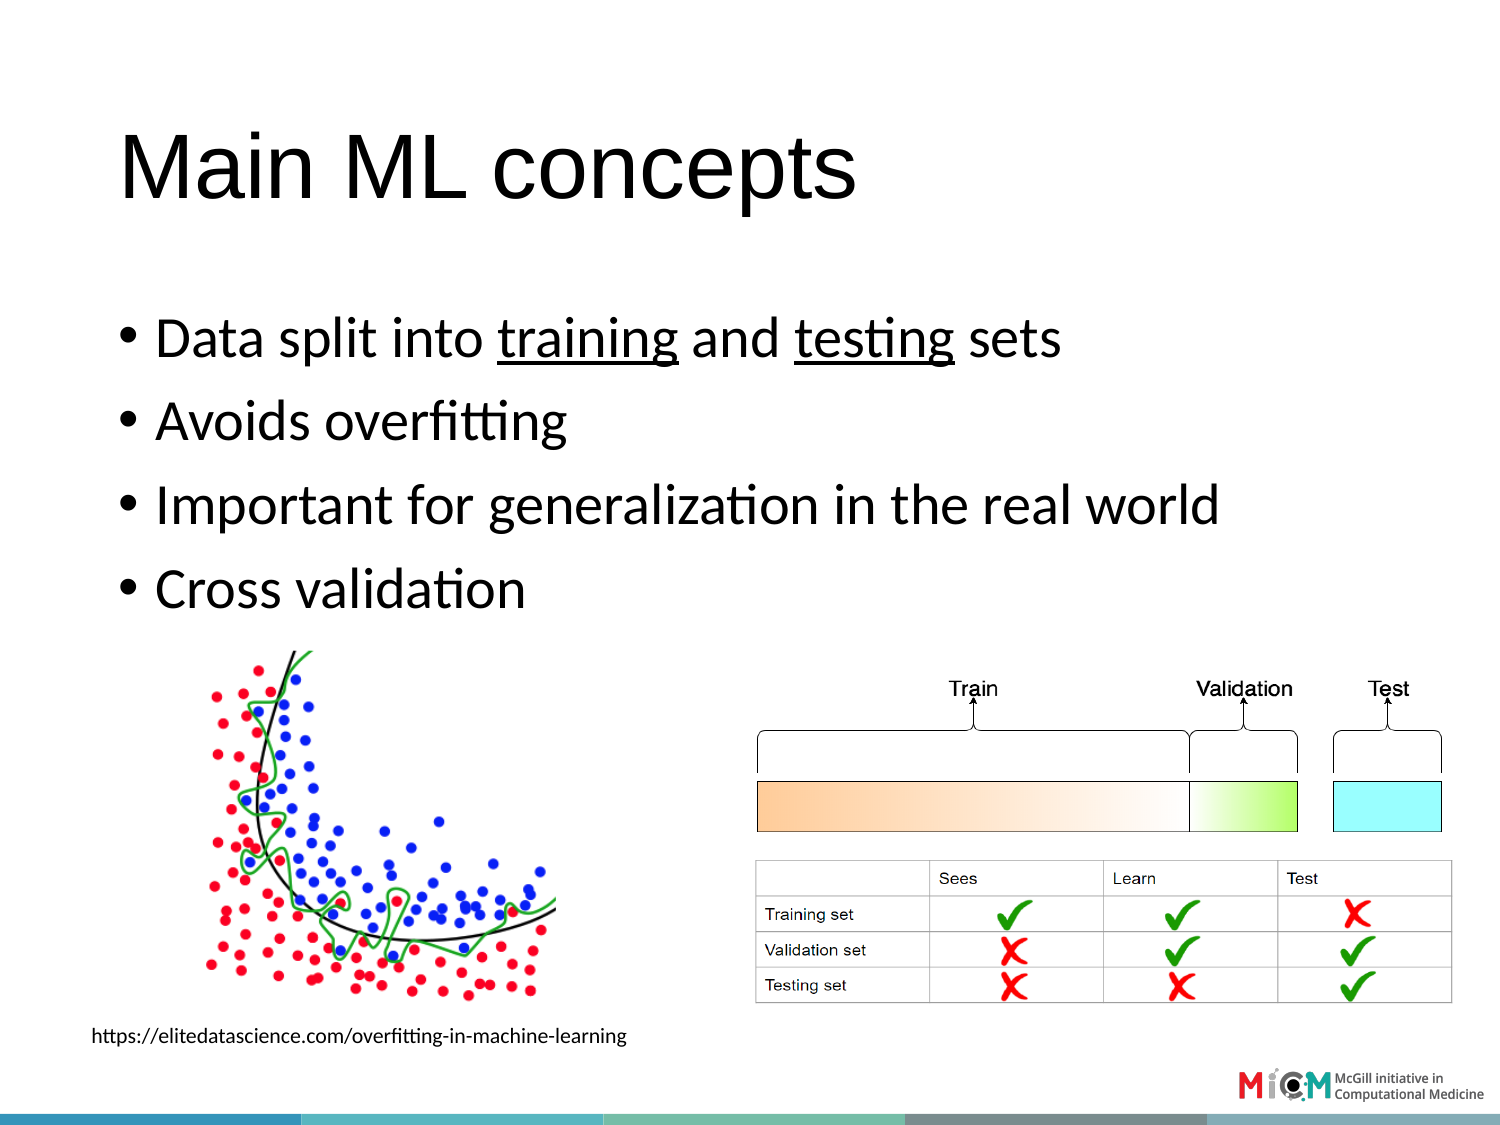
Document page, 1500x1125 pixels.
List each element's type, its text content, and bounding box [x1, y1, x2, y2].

text_box https://elitedatascience.com/overfitting-in-machine-learning [76, 1013, 827, 1055]
title Main ML concepts [103, 59, 1397, 278]
picture [37, 635, 618, 1023]
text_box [749, 675, 1461, 1014]
list Data split into training and testing sets Avoids overfitting Important for generalization in the real world Cross validation [103, 299, 1397, 1013]
picture [1211, 1051, 1500, 1122]
